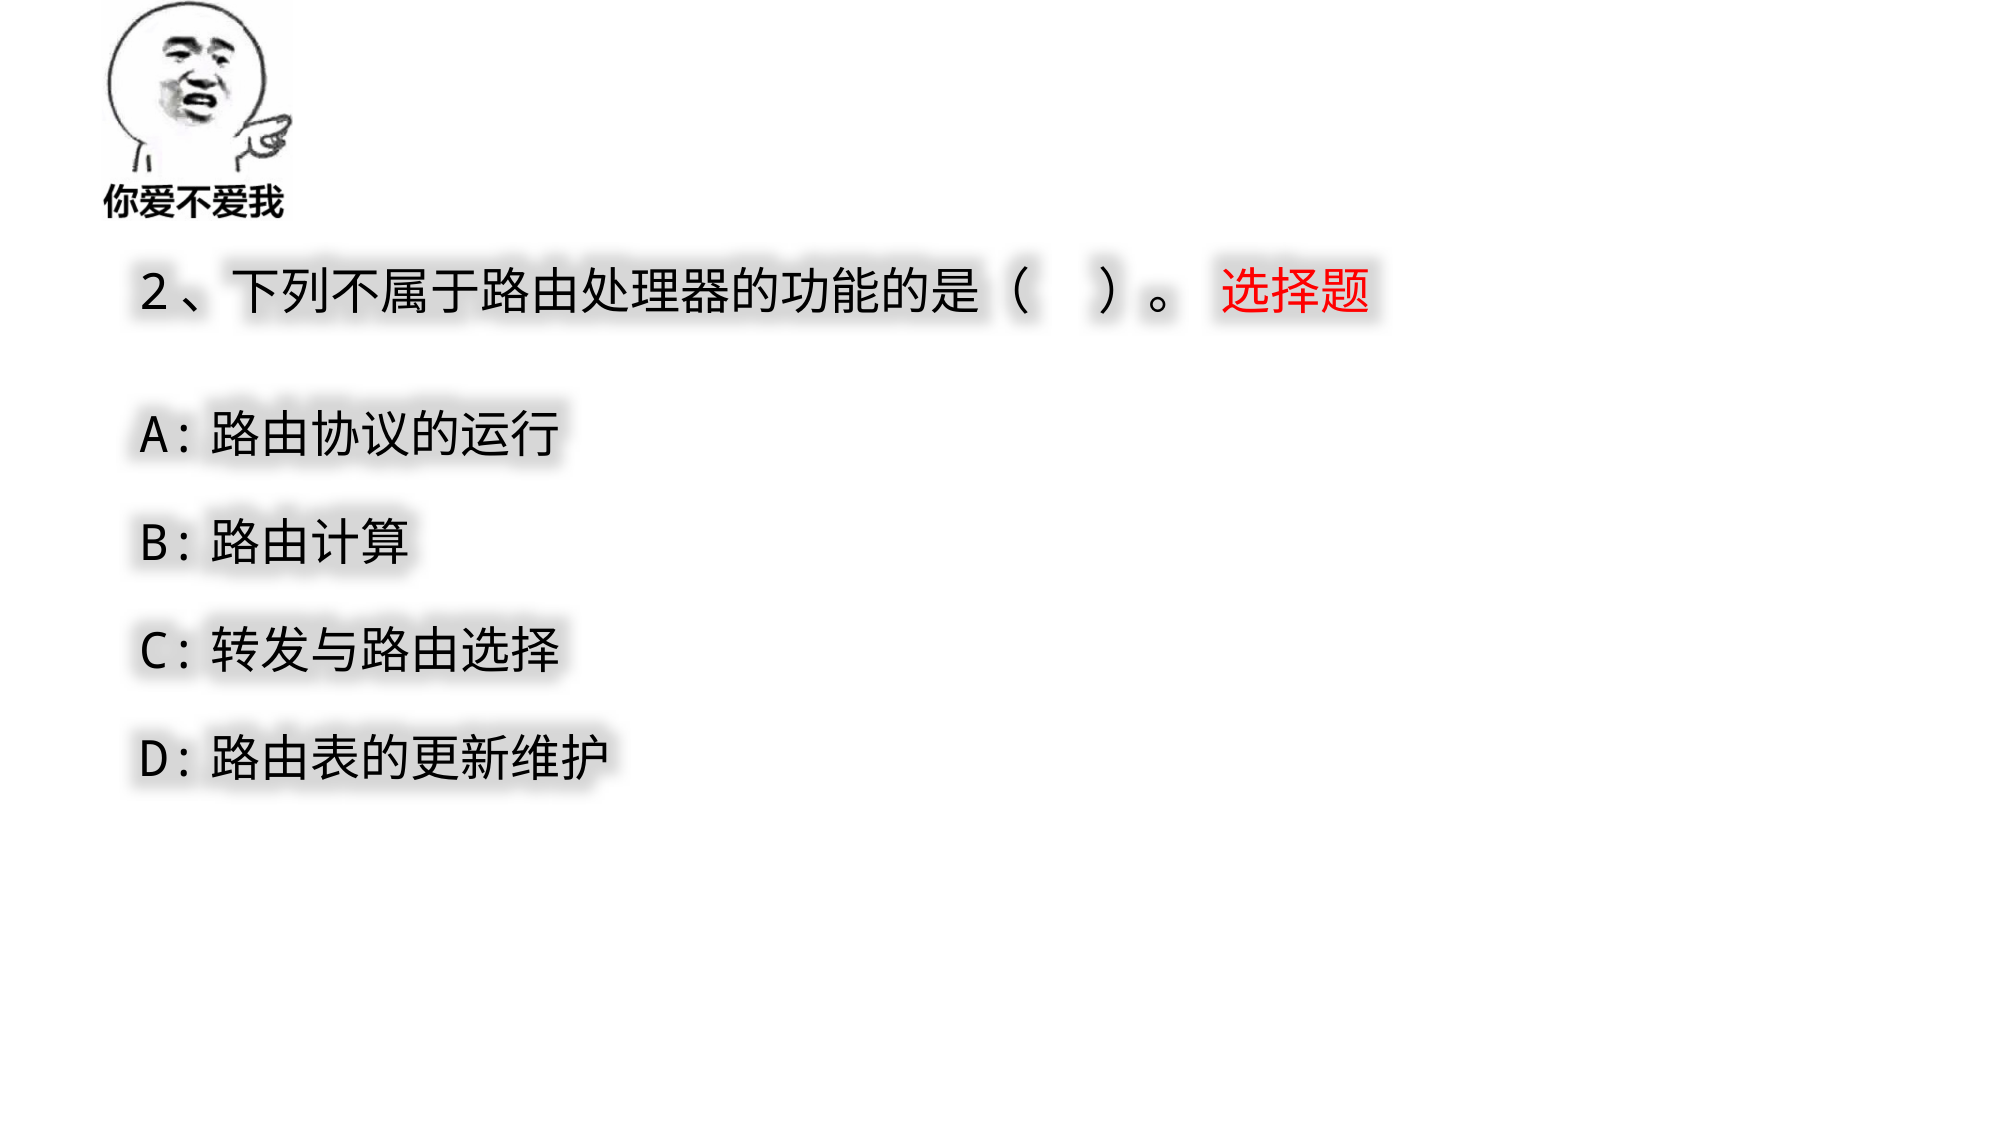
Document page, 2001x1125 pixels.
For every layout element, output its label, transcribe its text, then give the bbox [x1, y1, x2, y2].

text_box 2、下列不属于路由处理器的功能的是（ ）。 选择题 A:路由协议的运行 B:路由计算 C:转发与路由选择 D:路由表的更新维护 [120, 219, 1839, 1047]
picture [101, 0, 293, 221]
